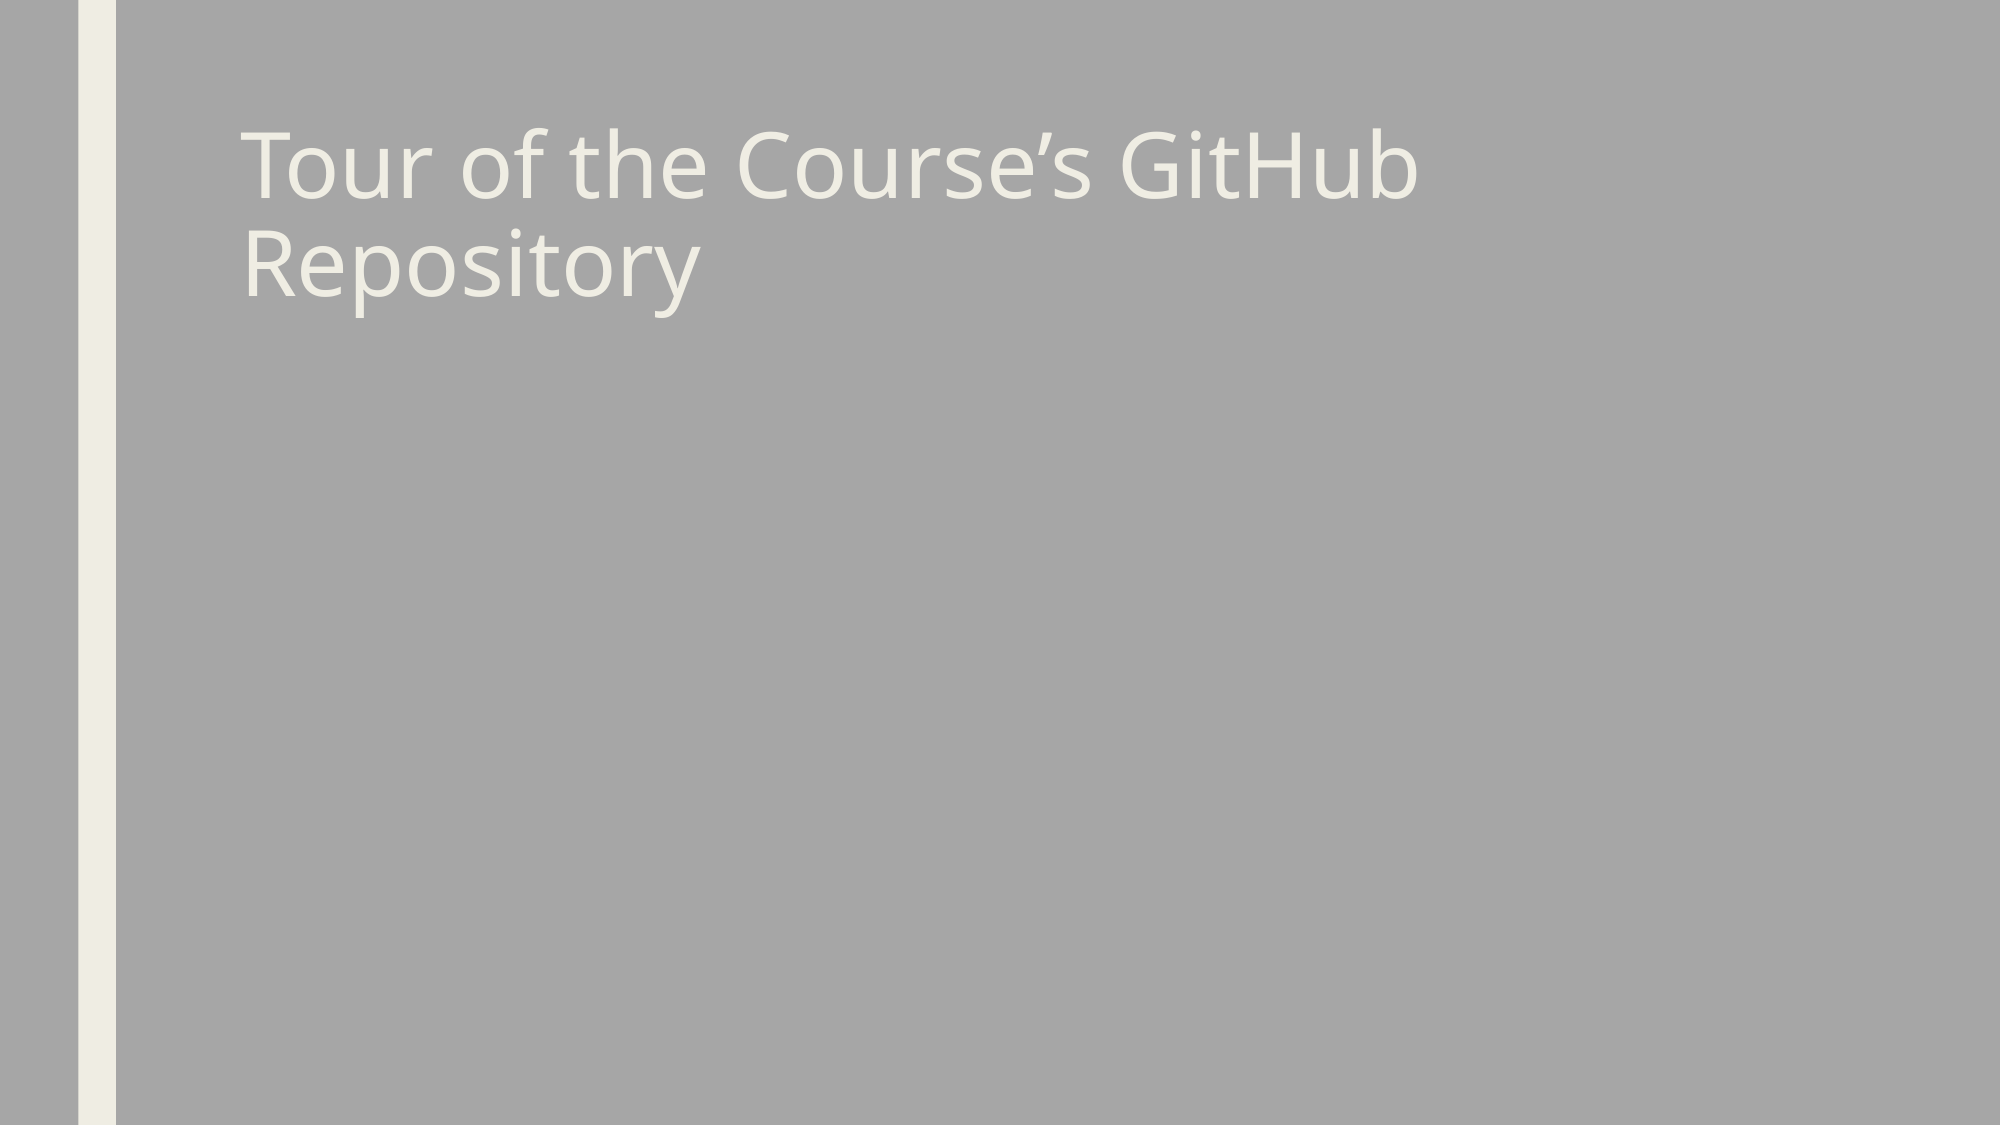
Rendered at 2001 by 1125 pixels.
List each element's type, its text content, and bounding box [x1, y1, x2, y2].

title Tour of the Course’s GitHub Repository [225, 112, 1800, 229]
